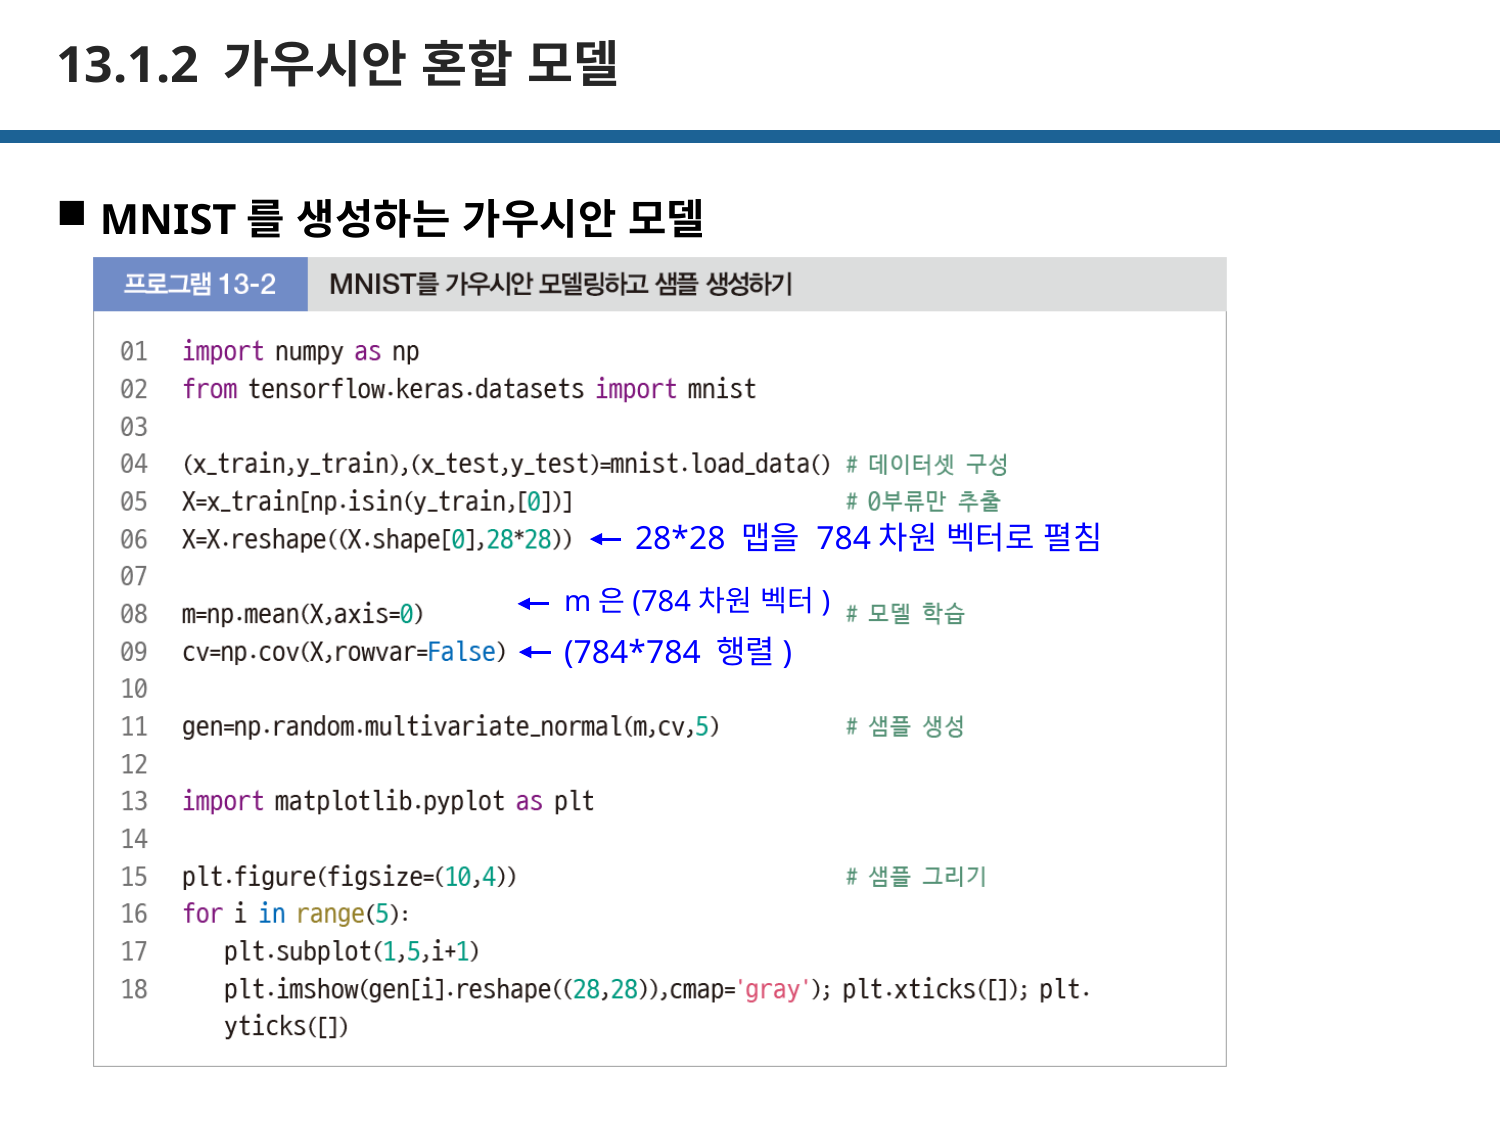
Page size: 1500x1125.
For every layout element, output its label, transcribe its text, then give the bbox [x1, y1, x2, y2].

picture [88, 252, 1235, 1073]
list MNIST를 생성하는 가우시안 모델 [41, 160, 1459, 1067]
title 13.1.2 가우시안 혼합 모델 [41, 17, 1282, 108]
